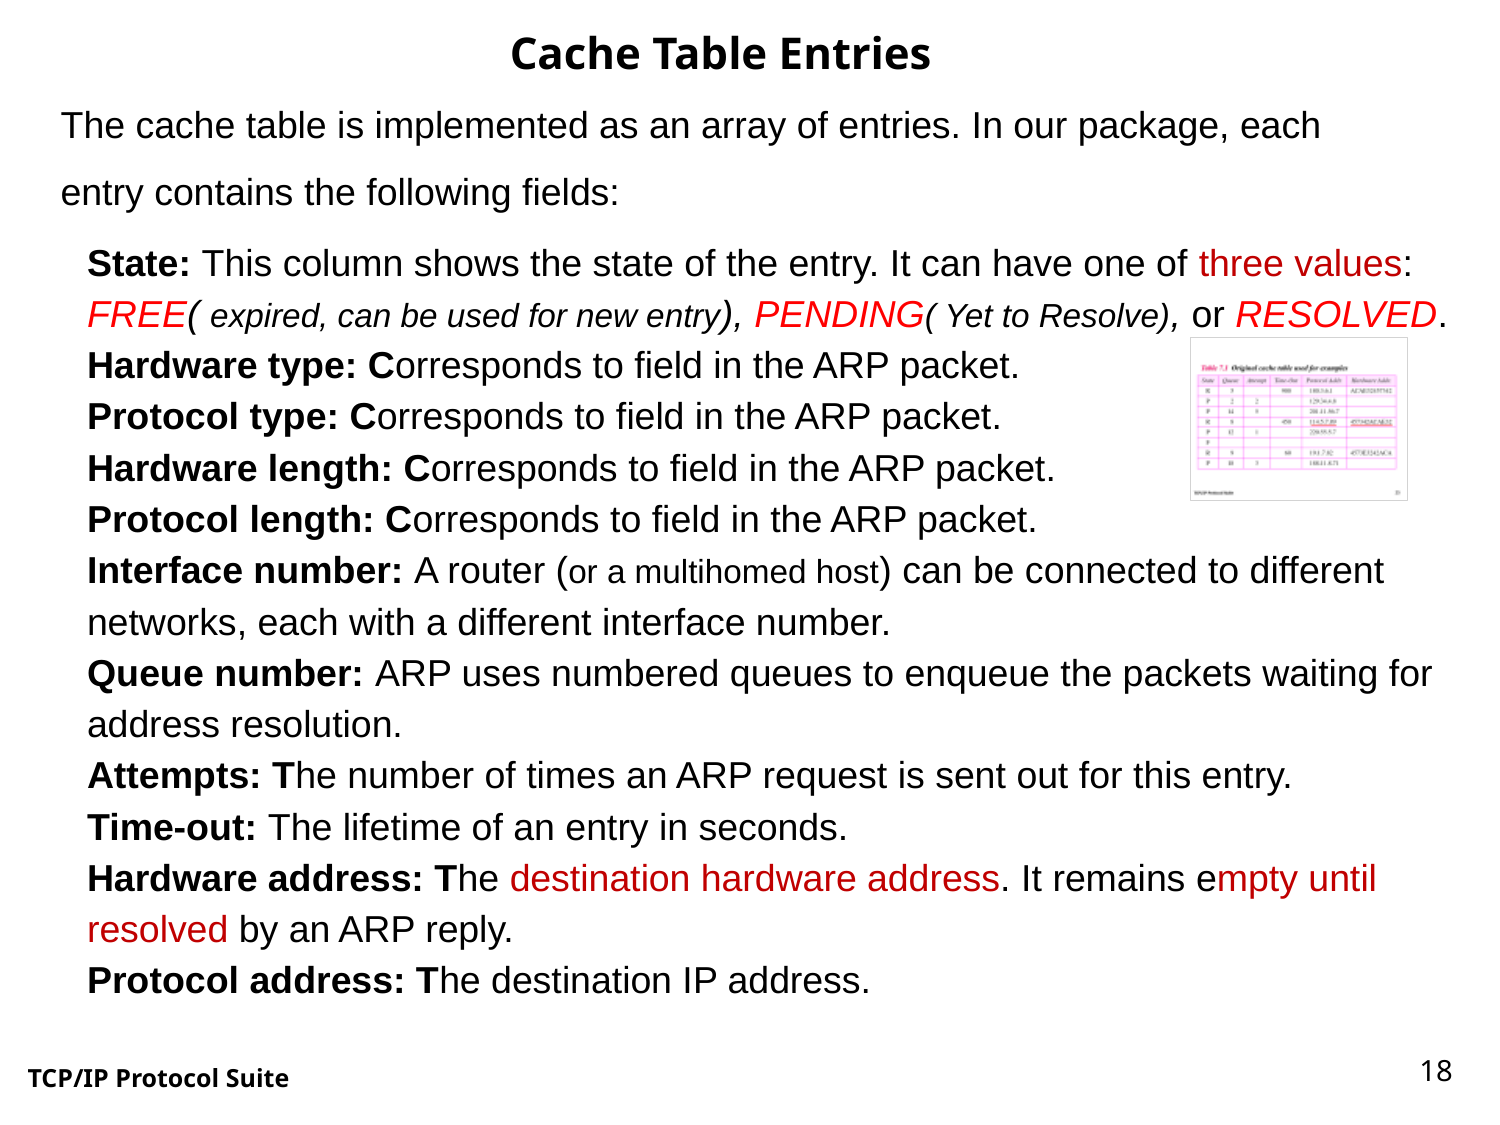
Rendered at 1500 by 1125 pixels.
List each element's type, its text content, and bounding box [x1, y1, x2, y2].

footer TCP/IP Protocol Suite [12, 1025, 488, 1100]
picture [1191, 338, 1407, 500]
slide_number 18 [1155, 1024, 1468, 1100]
text_box State: This column shows the state of the entry. It can have one of three values: FREE( expired, can be used for new entry), PENDING( Yet to Resolve), or RESOLVED. Hardware type: Corresponds to field in the ARP packet. Protocol type: Corresponds to field in the ARP packet. Hardware length: Corresponds to field in the ARP packet. Protocol length: Corresponds to field in the ARP packet. Interface number: A router (or a multihomed host) can be connected to different networks, each with a different interface number. Queue number: ARP uses numbered queues to enqueue the packets waiting for address resolution. Attempts: The number of times an ARP request is sent out for this entry. Time-out: The lifetime of an entry in seconds. Hardware address: The destination hardware address. It remains empty until resolved by an ARP reply. Protocol address: The destination IP address. [72, 224, 1466, 1009]
text_box The cache table is implemented as an array of entries. In our package, each entry contains the following fields: [45, 70, 1396, 221]
text_box Cache Table Entries [495, 18, 947, 70]
